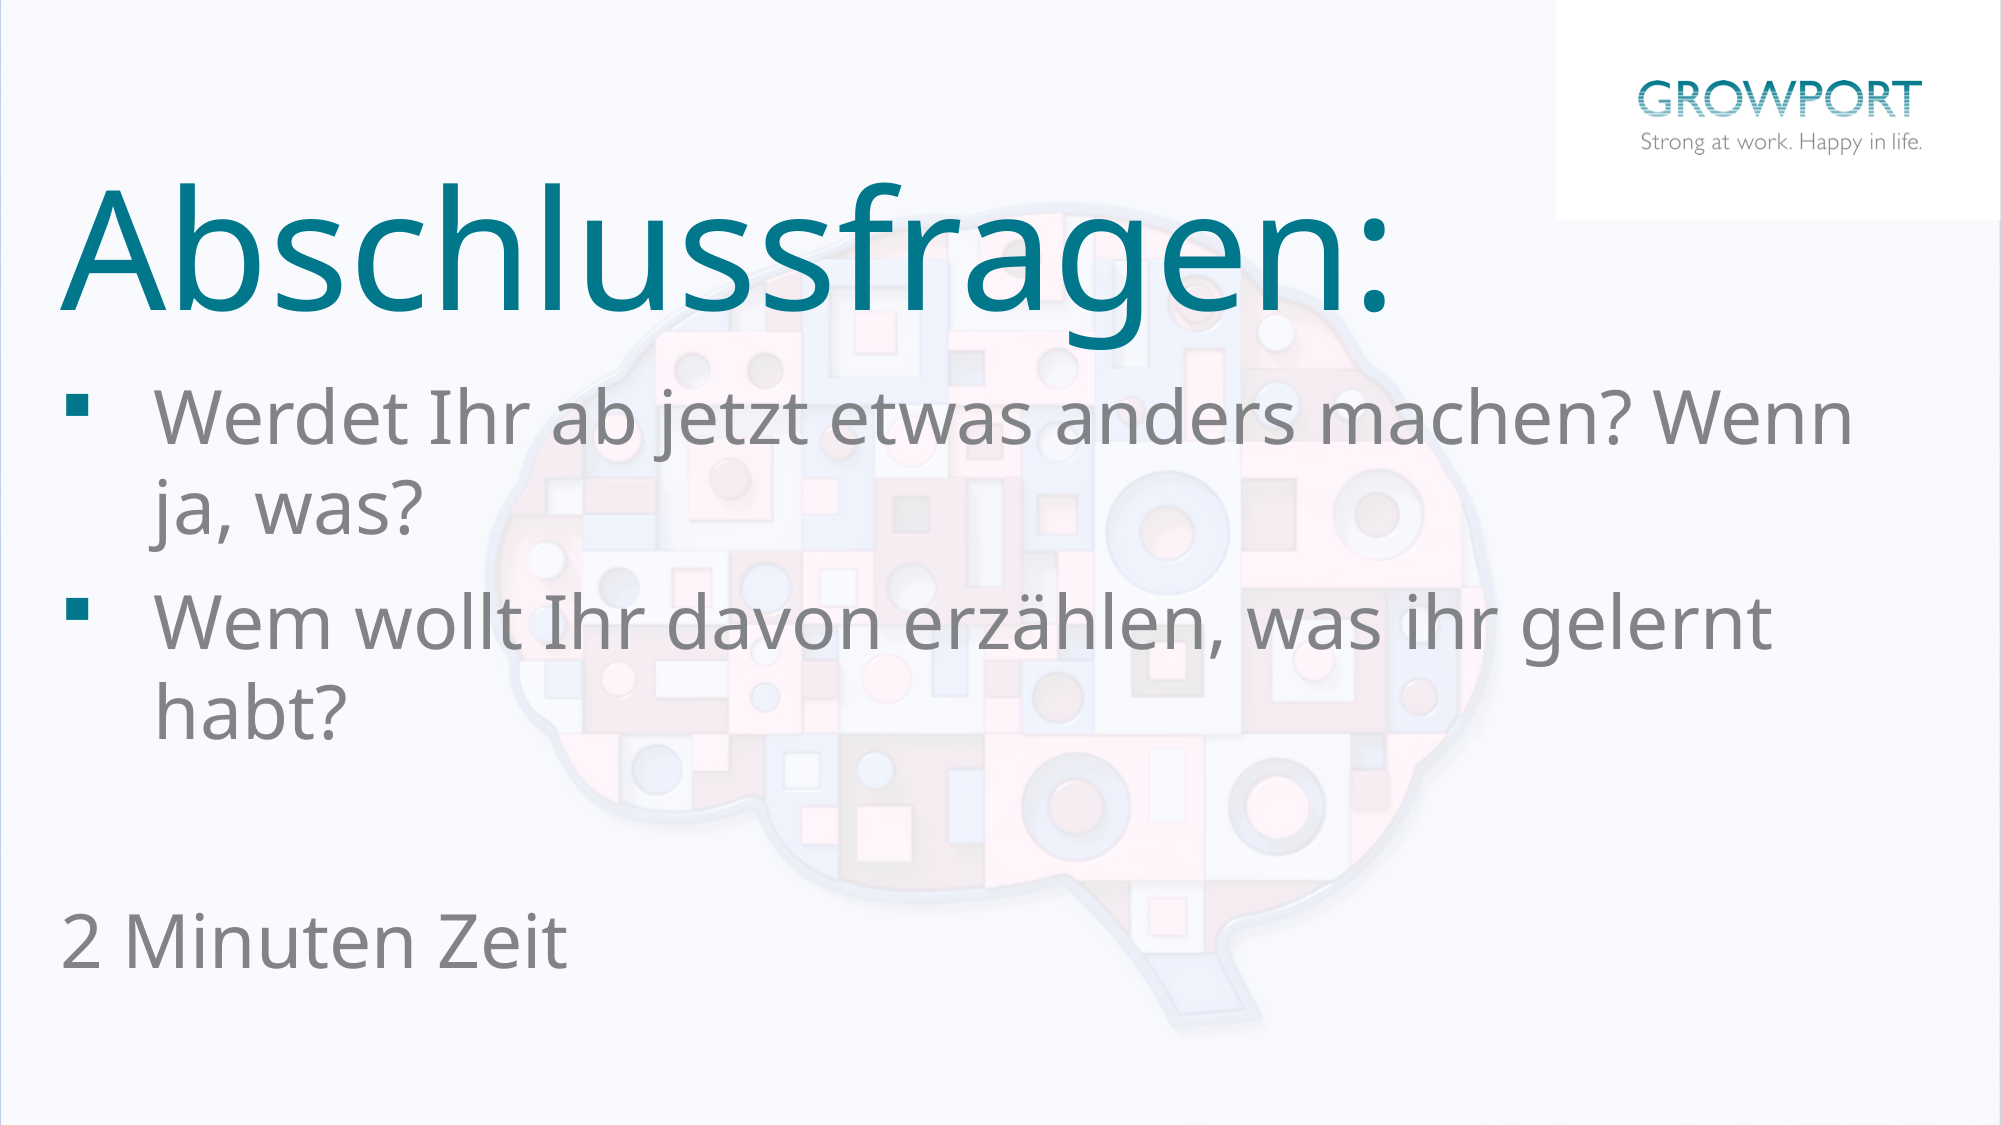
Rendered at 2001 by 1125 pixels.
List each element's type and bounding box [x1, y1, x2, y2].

text_box [0, 0, 2000, 1125]
picture [1637, 79, 1922, 155]
